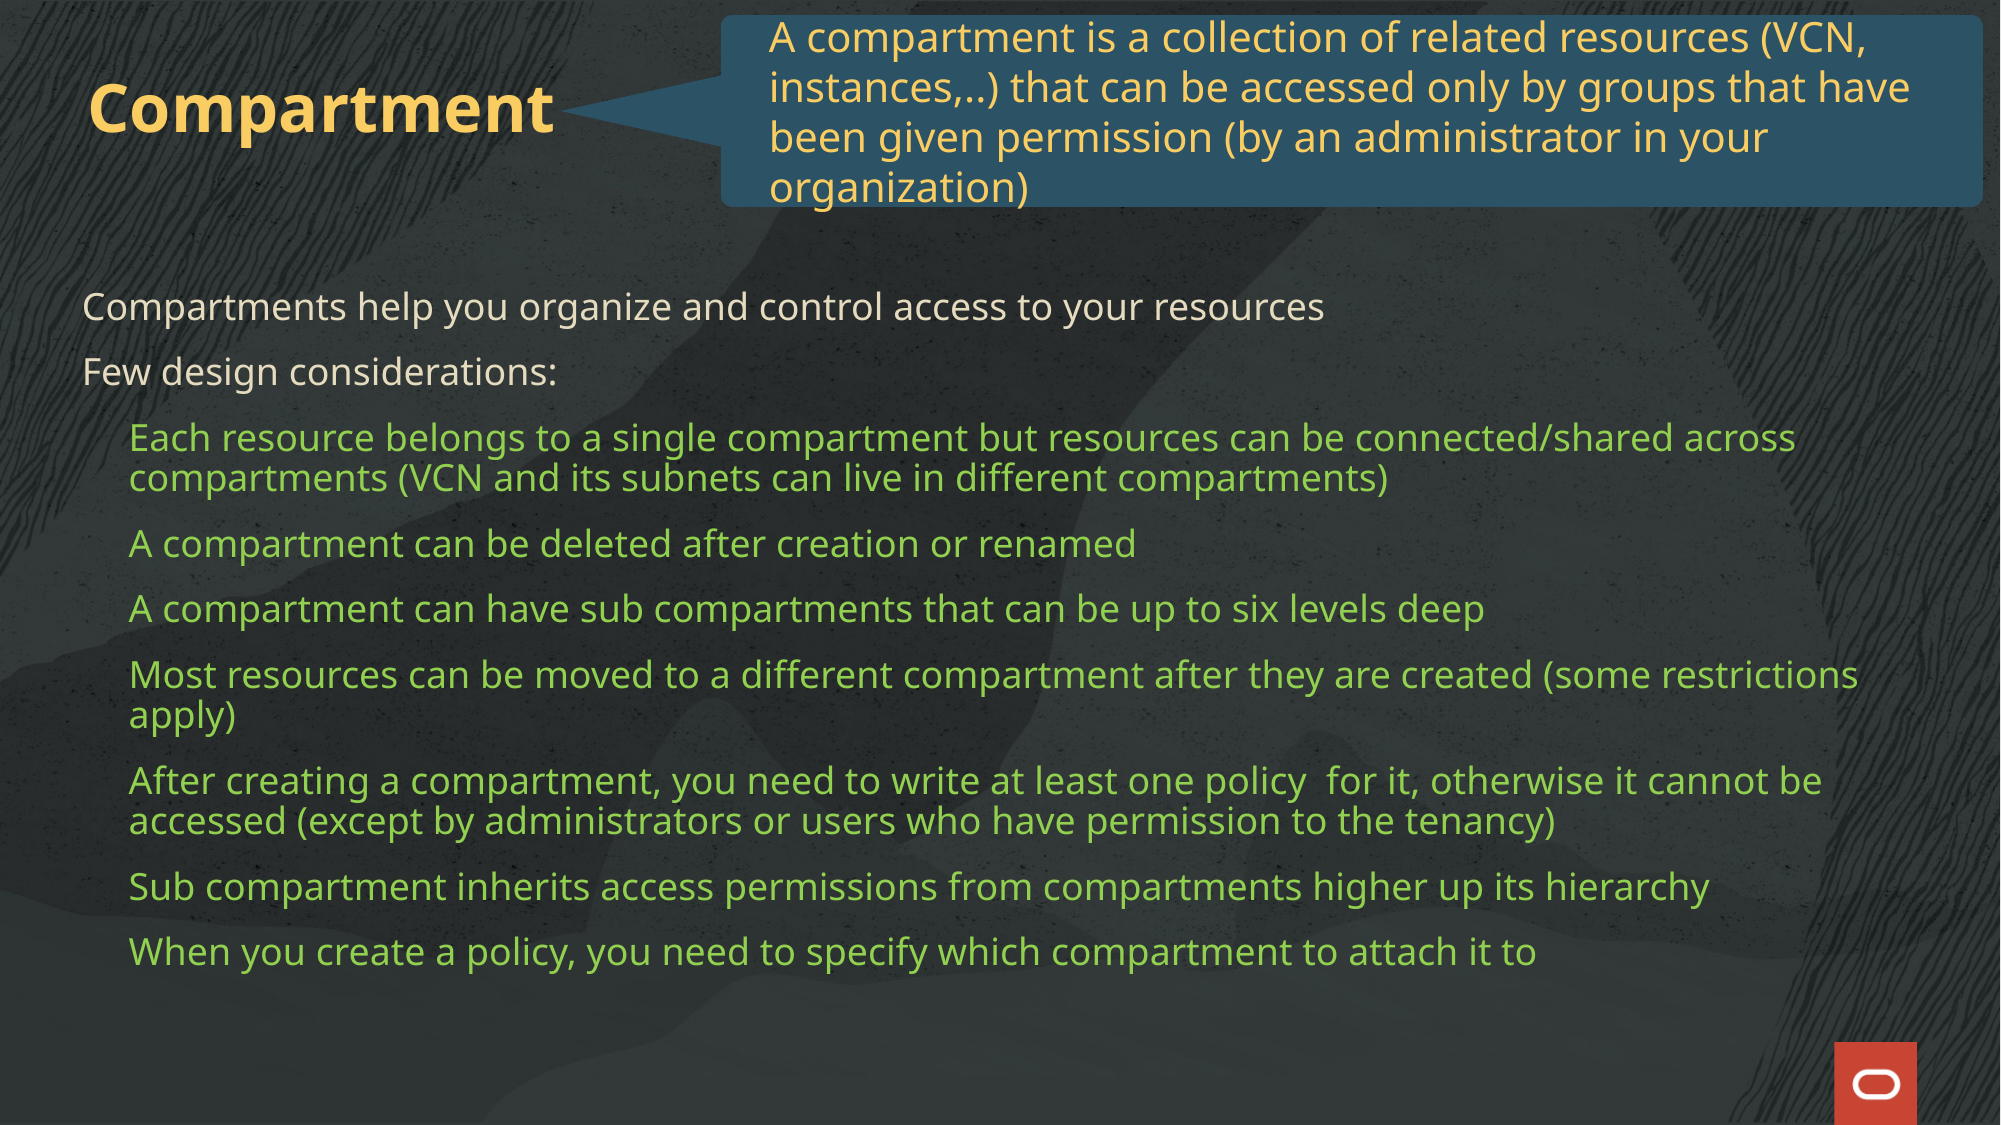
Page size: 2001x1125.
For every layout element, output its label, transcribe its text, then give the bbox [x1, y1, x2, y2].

title Compartment [87, 16, 560, 148]
picture [0, 0, 2001, 1125]
text_box Compartments help you organize and control access to your resources Few design considerations: Each resource belongs to a single compartment but resources can be connected/shared across compartments (VCN and its subnets can live in different compartments) A compartment can be deleted after creation or renamed A compartment can have sub compartments that can be up to six levels deep Most resources can be moved to a different compartment after they are created (some restrictions apply) After creating a compartment, you need to write at least one policy for it, otherwise it cannot be accessed (except by administrators or users who have permission to the tenancy) Sub compartment inherits access permissions from compartments higher up its hierarchy When you create a policy, you need to specify which compartment to attach it to [67, 280, 1947, 996]
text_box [560, 15, 1984, 208]
